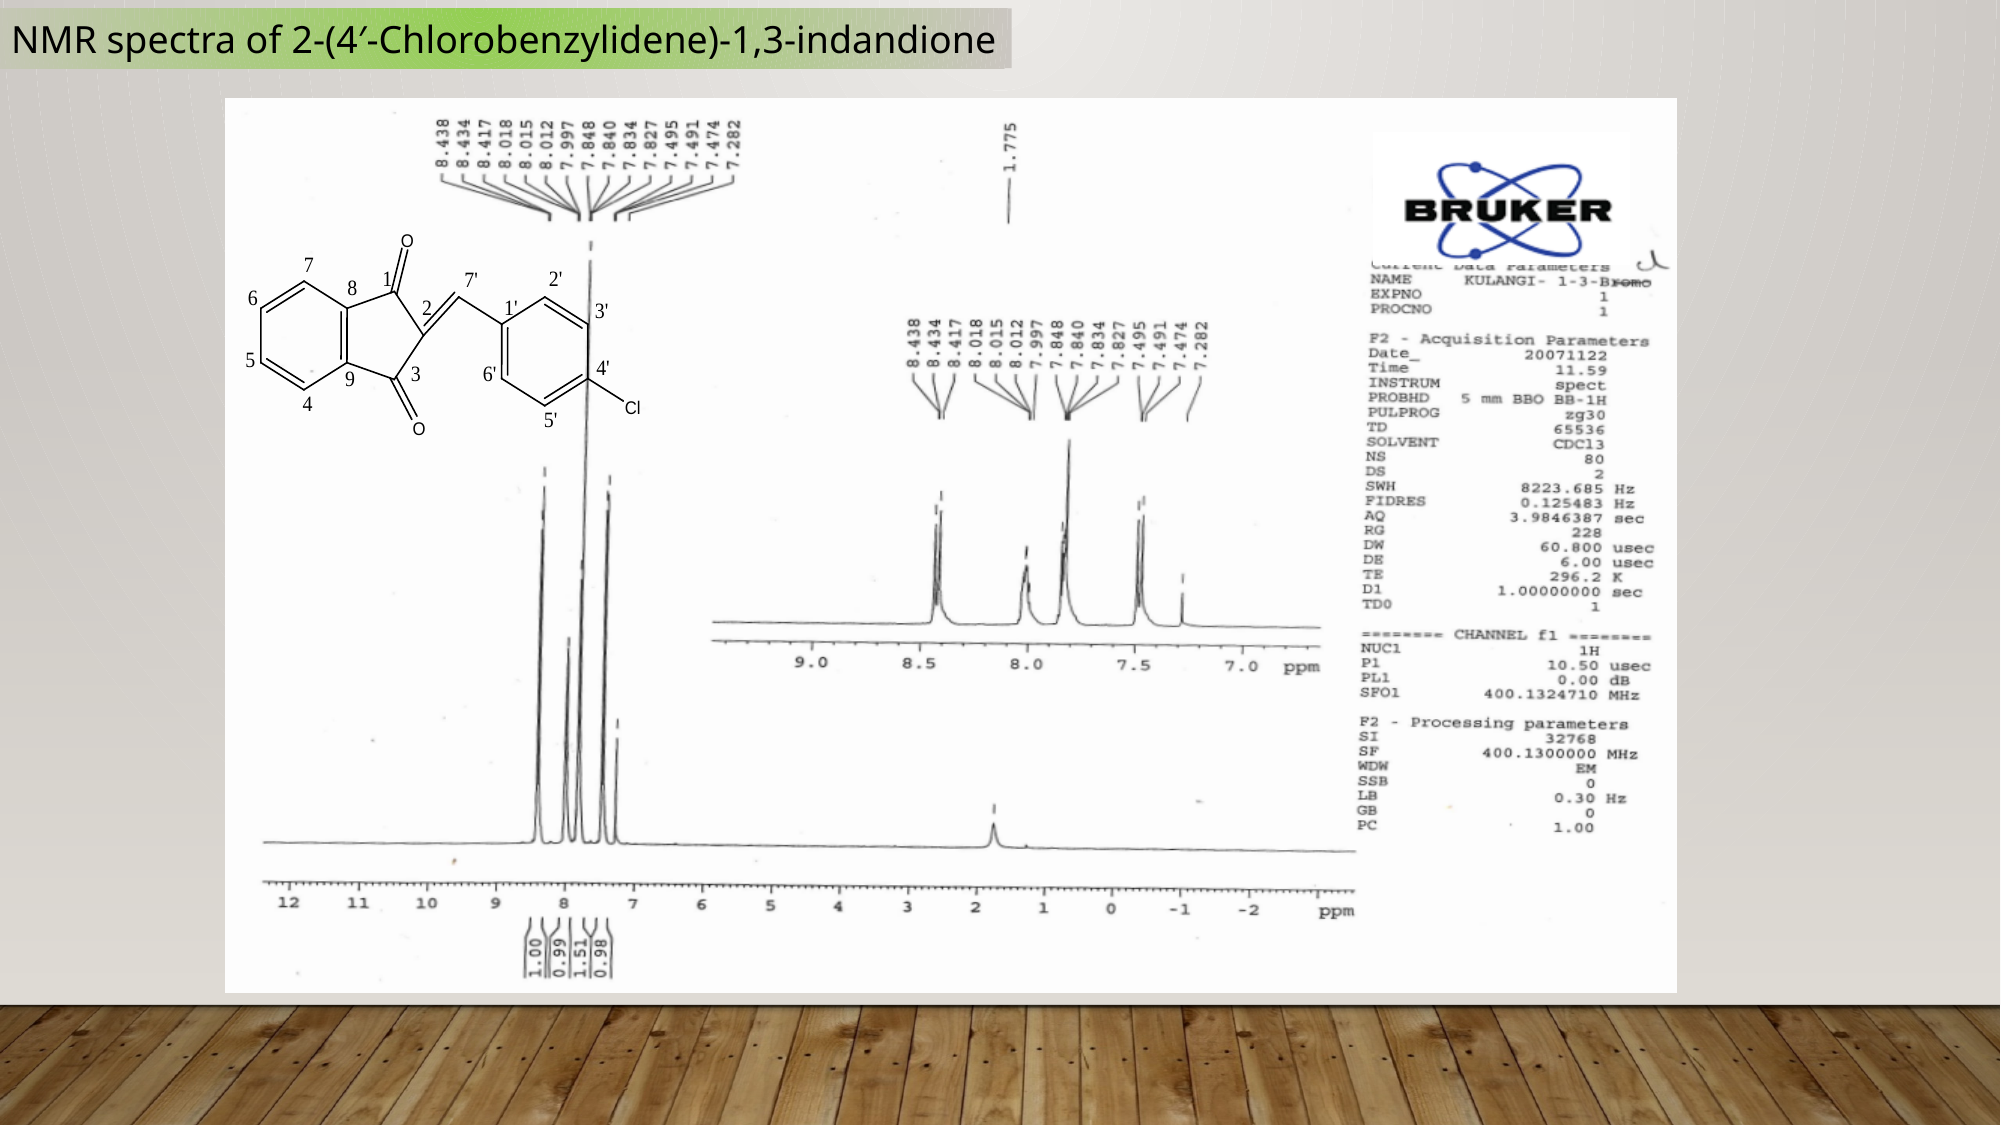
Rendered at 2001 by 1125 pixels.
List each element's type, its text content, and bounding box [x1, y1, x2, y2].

picture [225, 98, 1678, 994]
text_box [241, 227, 786, 440]
picture [0, 1005, 2000, 1125]
text_box 1H NMR spectra of 2-(4′-Chlorobenzylidene)-1,3-indandione [0, 8, 1012, 69]
